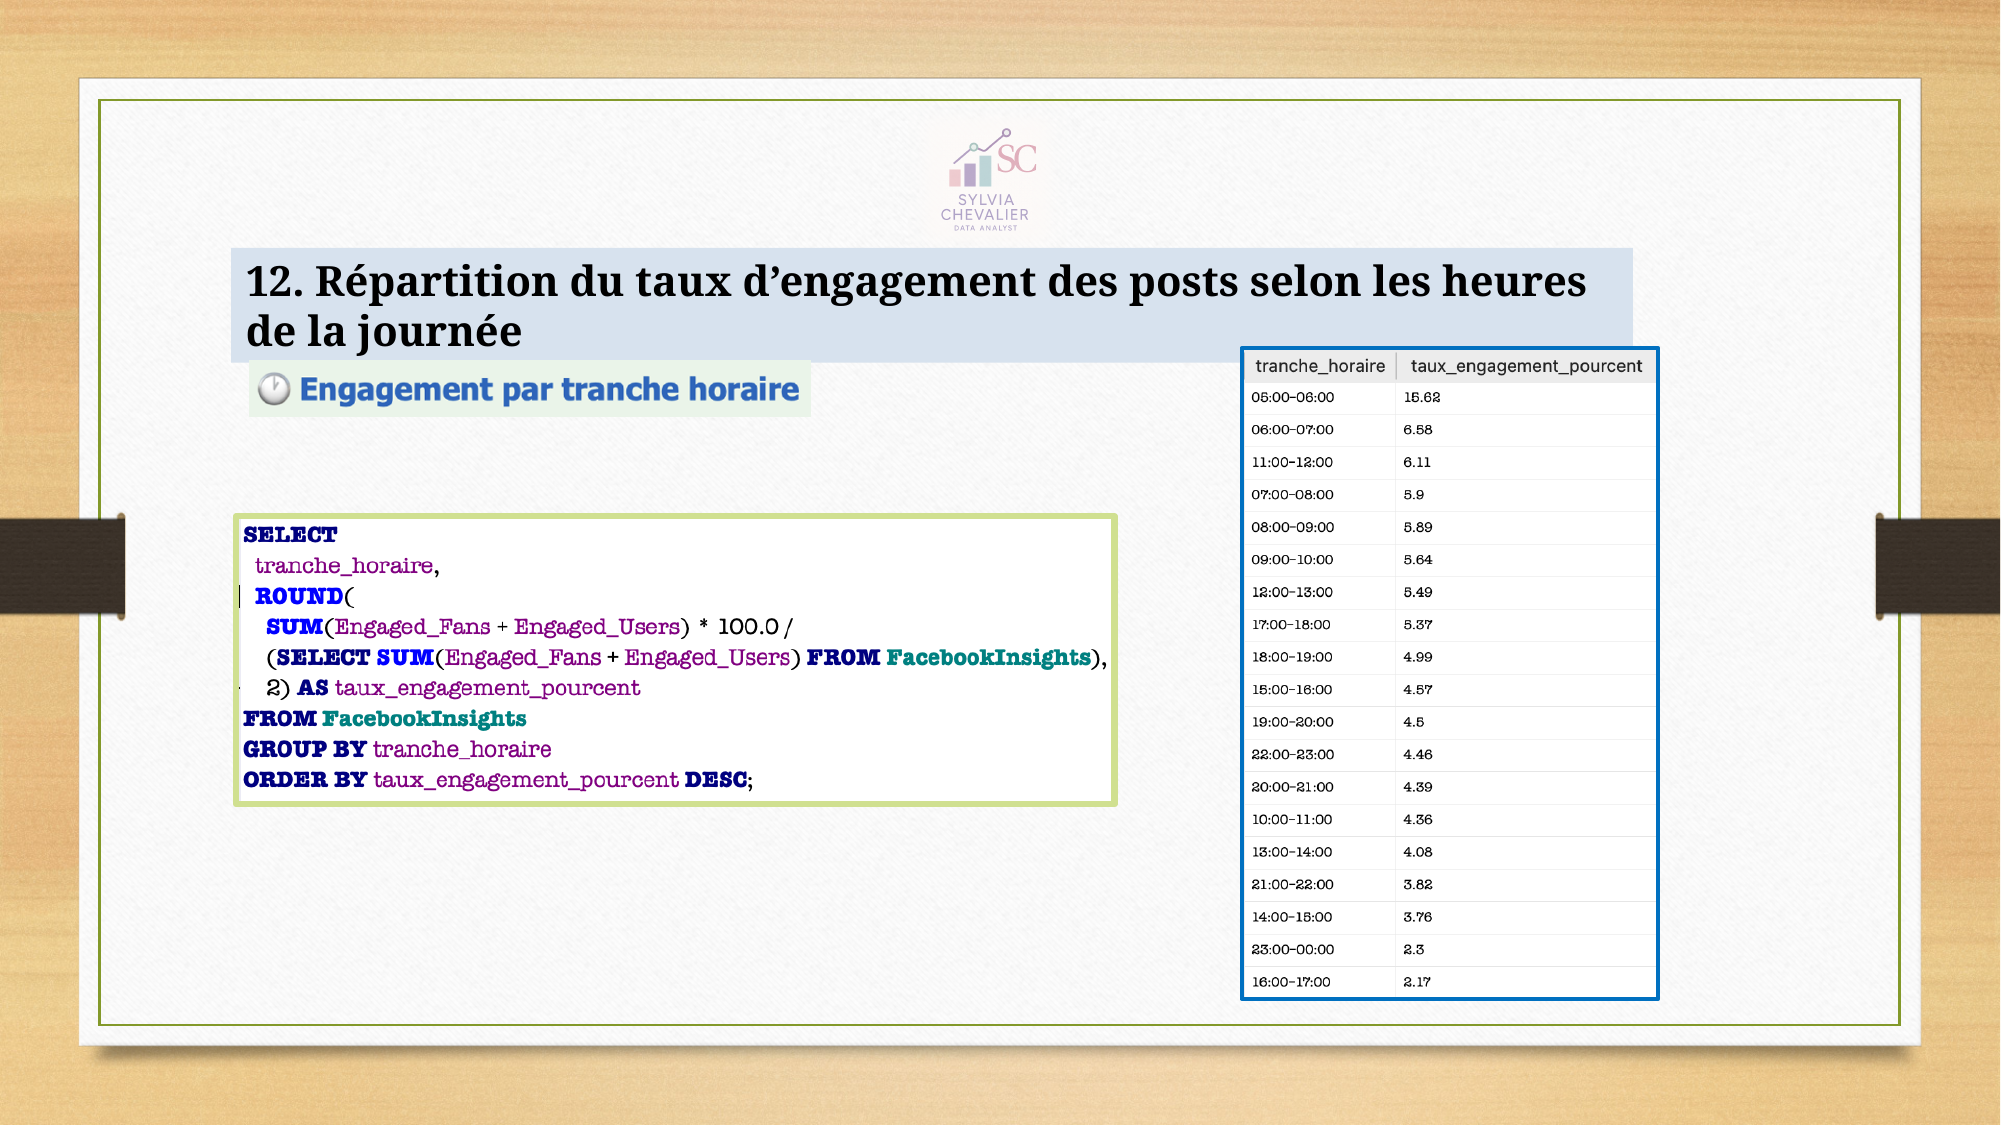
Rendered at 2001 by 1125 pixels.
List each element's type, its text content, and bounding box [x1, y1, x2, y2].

picture [0, 0, 2001, 1125]
text_box 12. Répartition du taux d’engagement des posts selon les heures de la journée [231, 247, 1633, 363]
